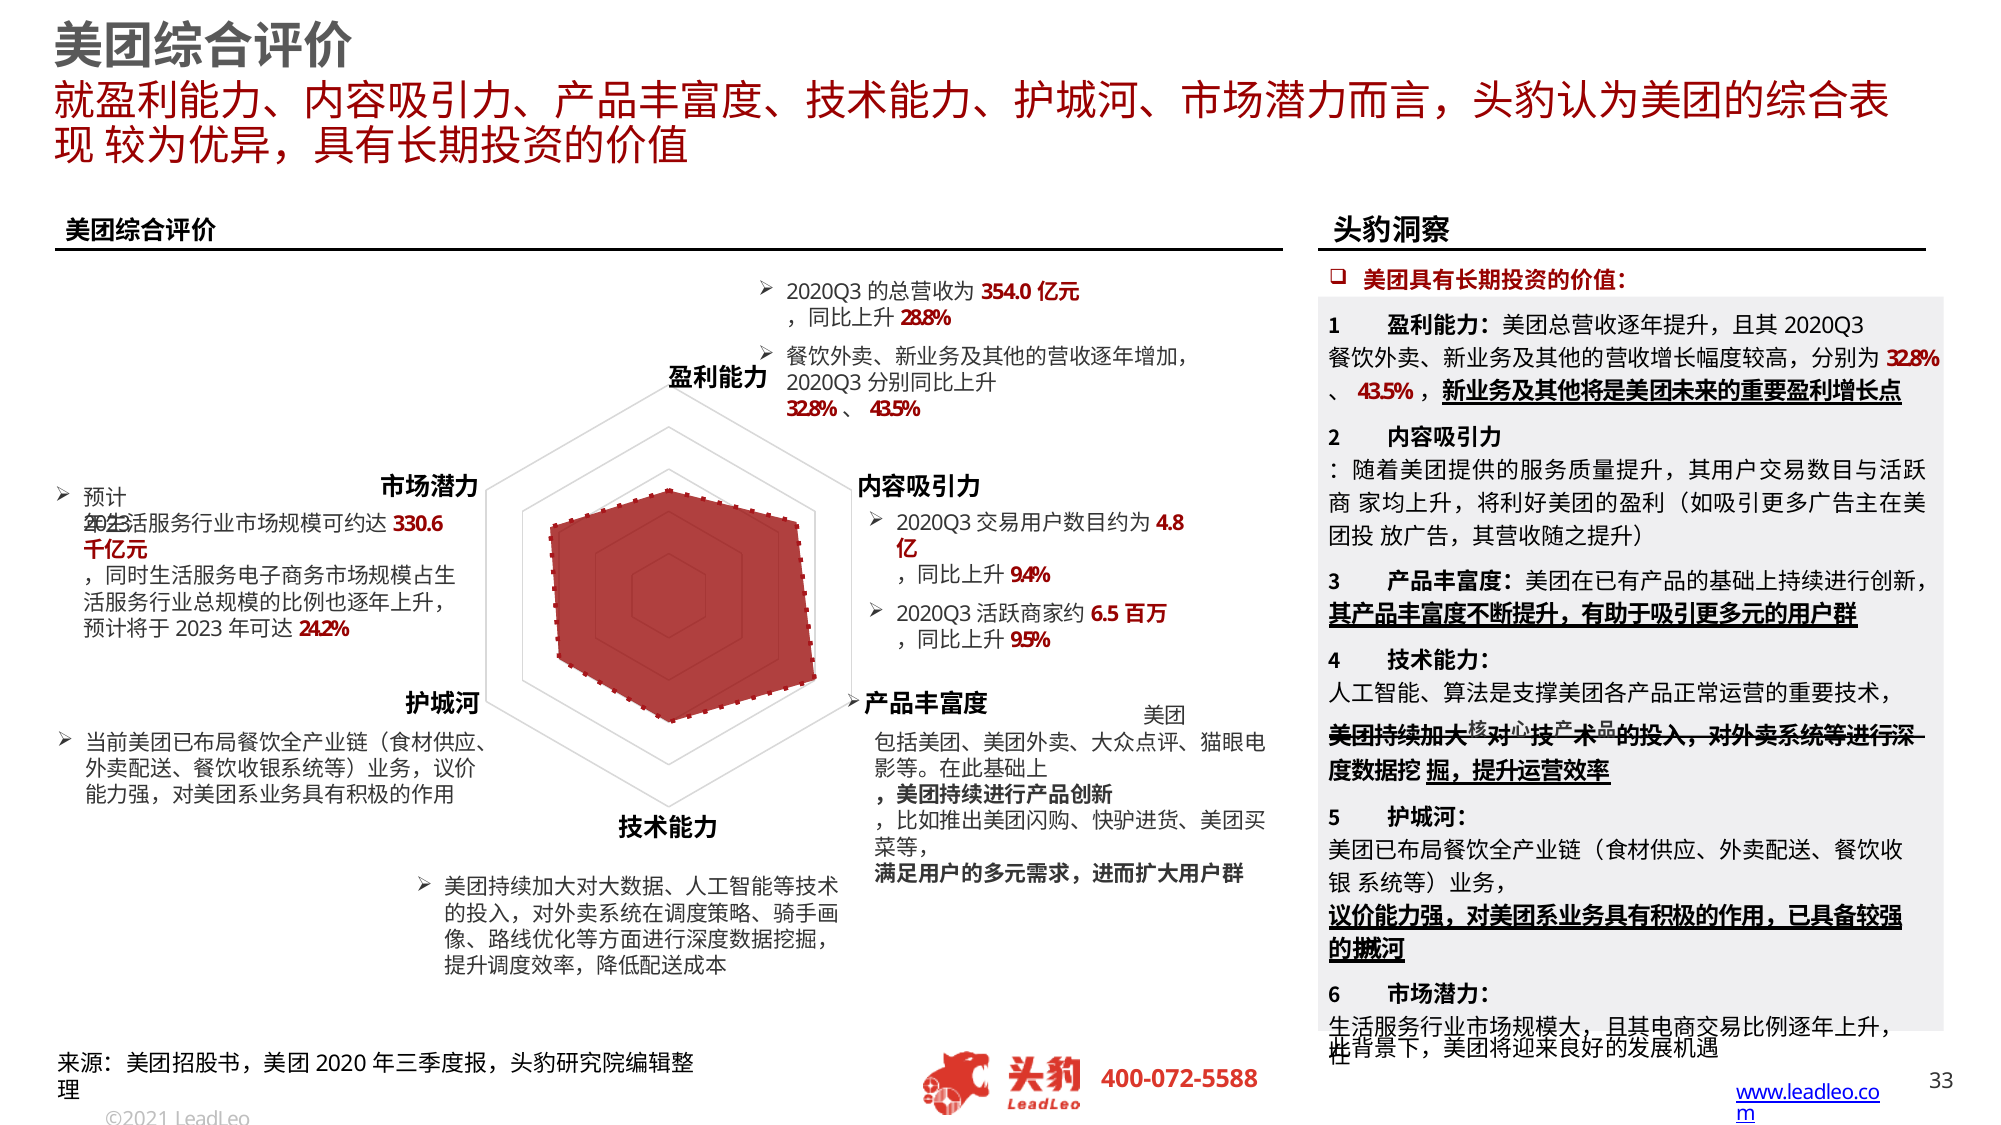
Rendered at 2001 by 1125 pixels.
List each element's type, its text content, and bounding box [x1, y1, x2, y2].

text_box 预计2023 [53, 481, 176, 536]
text_box 2020Q3分别同比上升32.8%、43.5% [784, 366, 1122, 422]
text_box 包括美团、美团外卖、大众点评、猫眼电 影等。在此基础上 ，美团持续进行产品创新 ，比如推出美团闪购、快驴进货、美团买 菜等， 满足用户的多元需求，进而扩大用户群 [872, 726, 1271, 886]
text_box 盈利能力：美团总营收逐年提升，且其2020Q3 餐饮外卖、新业务及其他的营收增长幅度较高，分别为32.8% 、43.5%，新业务及其他将是美团未来的重要盈利增长点 内容吸引力 ：随着美团提供的服务质量提升，其用户交易数目与活跃商 家均上升，将利好美团的盈利（如吸引更多广告主在美团投 放广告，其营收随之提升） 产品丰富度：美团在已有产品的基础上持续进行创新， 其产品丰富度不断提升，有助于吸引更多元的用户群 技术能力： 人工智能、算法是支撑美团各产品正常运营的重要技术， 美团持续加大核对心技产术品的投入，对外卖系统等进行深度数据挖 掘，提升运营效率 护城河： 美团已布局餐饮全产业链（食材供应、外卖配送、餐饮收银 系统等）业务， 议价能力强，对美团系业务具有积极的作用，已具备较强的护 城河 市场潜力： 生活服务行业市场规模大，且其电商交易比例逐年上升，在 [1318, 1039, 1944, 1068]
text_box 市场潜力 [378, 468, 479, 501]
text_box 技术能力 [616, 815, 721, 842]
text_box www.leadleo.com [1734, 1076, 1895, 1107]
text_box 33 [1927, 1064, 1957, 1093]
text_box 就盈利能力、内容吸引力、产品丰富度、技术能力、护城河、市场潜力而言，头豹认为美团的综合表现 较为优异，具有长期投资的价值 美团综合评价 头豹洞察 [51, 70, 1931, 249]
text_box 盈利能力 [666, 359, 771, 382]
text_box 当前美团已布局餐饮全产业链（食材供应、 外卖配送、餐饮收银系统等）业务，议价 能力强，对美团系业务具有积极的作用 [54, 726, 479, 807]
text_box 护城河 [403, 685, 479, 718]
picture [923, 1050, 1080, 1115]
text_box 年生活服务行业市场规模可约达330.6 千亿元 ，同时生活服务电子商务市场规模占生 活服务行业总规模的比例也逐年上升， 预计将于2023年可达24.2% [81, 507, 458, 641]
text_box 内容吸引力 2020Q3交易用户数目约为4.8亿 ，同比上升9.4% 2020Q3活跃商家约6.5百万 ，同比上升9.5% [857, 459, 1199, 652]
title 美团综合评价 [51, 11, 356, 70]
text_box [484, 383, 853, 808]
text_box 2020Q3的总营收为354.0亿元 ，同比上升28.8% 餐饮外卖、新业务及其他的营收逐年增加， [756, 275, 1205, 369]
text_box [1317, 296, 1944, 1032]
text_box 此背景下，美团将迎来良好的发展机遇 [1326, 1040, 1721, 1061]
text_box 美团 [1141, 700, 1189, 726]
text_box 产品丰富度 [857, 685, 992, 718]
text_box 美团具有长期投资的价值： [1327, 263, 1641, 293]
text_box 来源：美团招股书，美团2020年三季度报，头豹研究院编辑整理 ©2021 LeadLeo [55, 1043, 703, 1125]
text_box 400-072-5588 [1098, 1060, 1280, 1093]
text_box 美团持续加大对大数据、人工智能等技术 的投入，对外卖系统在调度策略、骑手画 像、路线优化等方面进行深度数据挖掘， 提升调度效率，降低配送成本 [414, 871, 841, 978]
